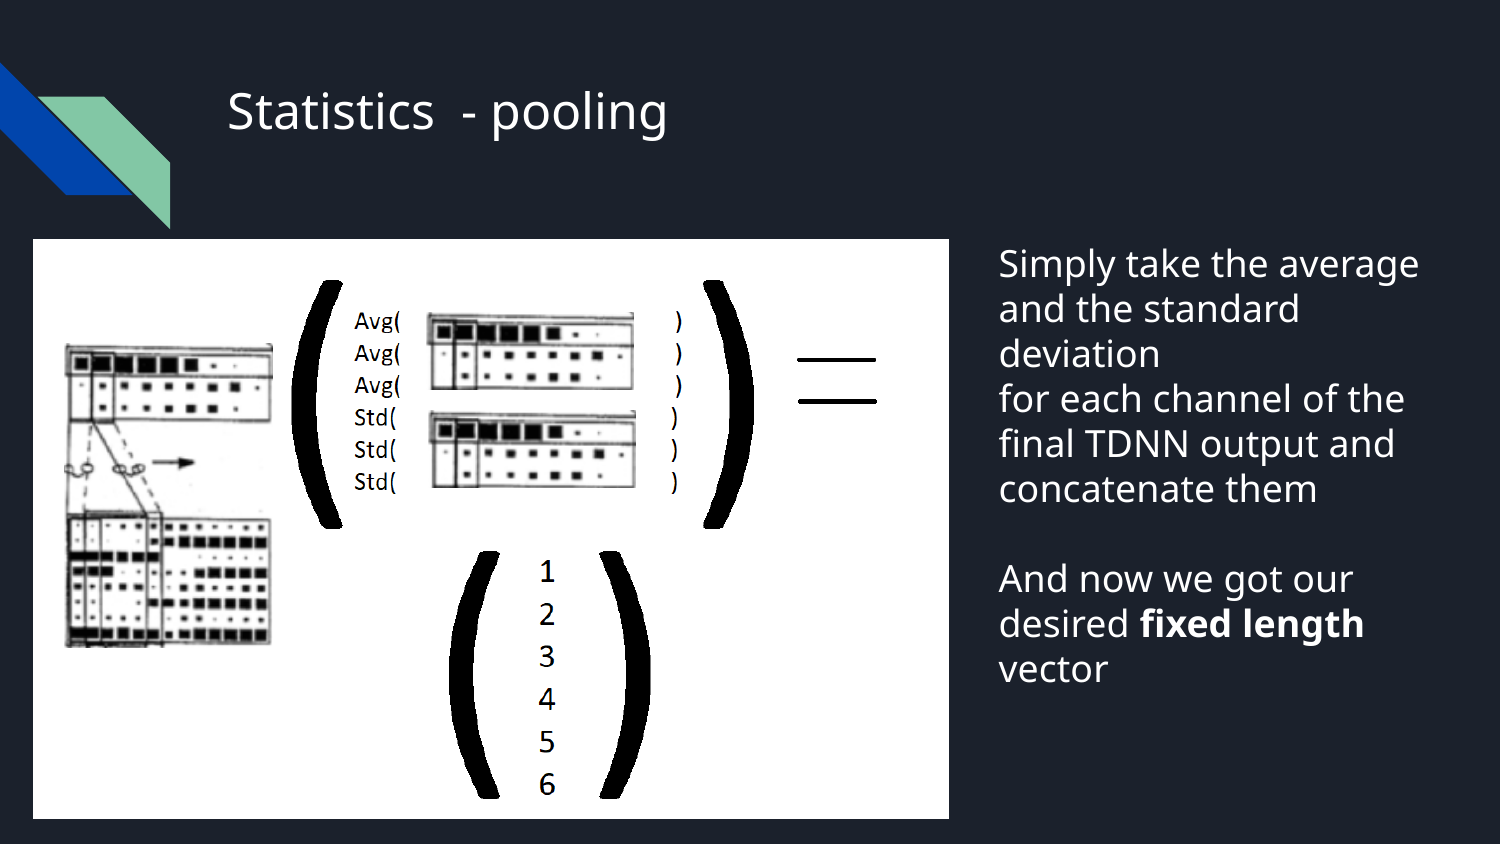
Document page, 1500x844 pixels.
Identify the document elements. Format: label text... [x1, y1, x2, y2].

picture [32, 239, 949, 819]
title Statistics - pooling [212, 64, 1368, 215]
text_box Simply take the average and the standard deviation for each channel of the final TDNN output and concatenate them And now we got our desired fixed length vector [983, 224, 1455, 525]
